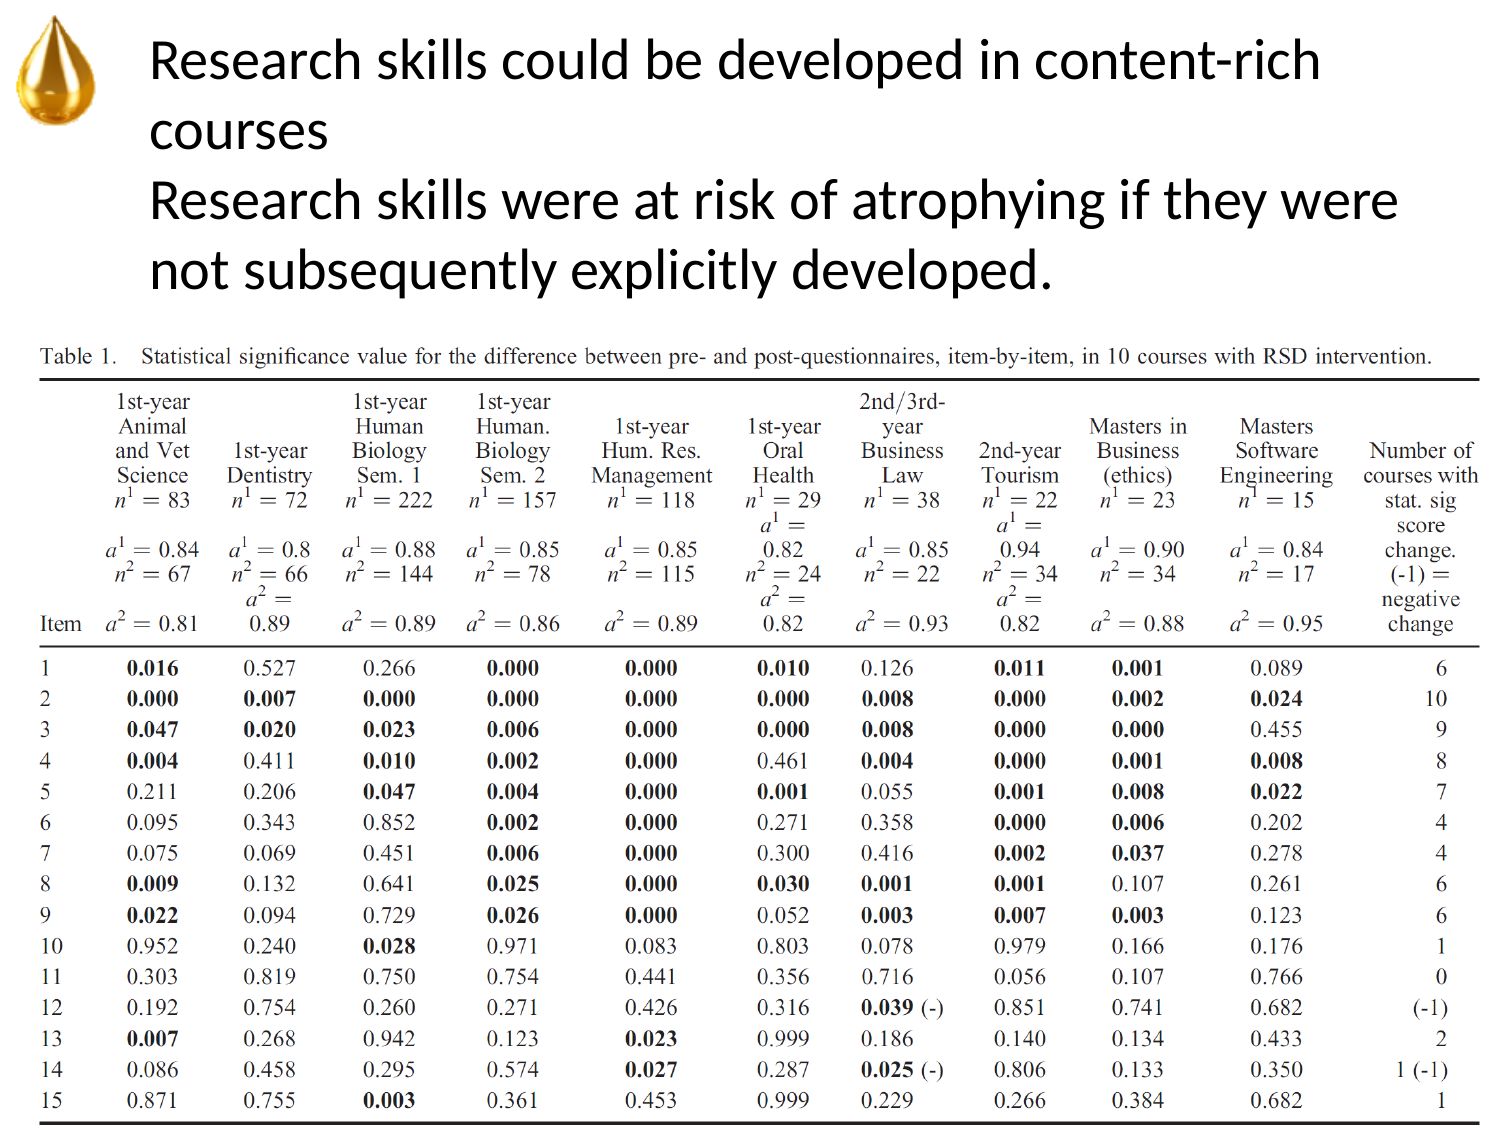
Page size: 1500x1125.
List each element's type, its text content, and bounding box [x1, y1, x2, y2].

picture [12, 14, 99, 129]
text_box Research skills could be developed in content-rich courses Research skills were at risk of atrophying if they were not subsequently explicitly developed. [134, 13, 1449, 309]
picture [0, 324, 1500, 1125]
